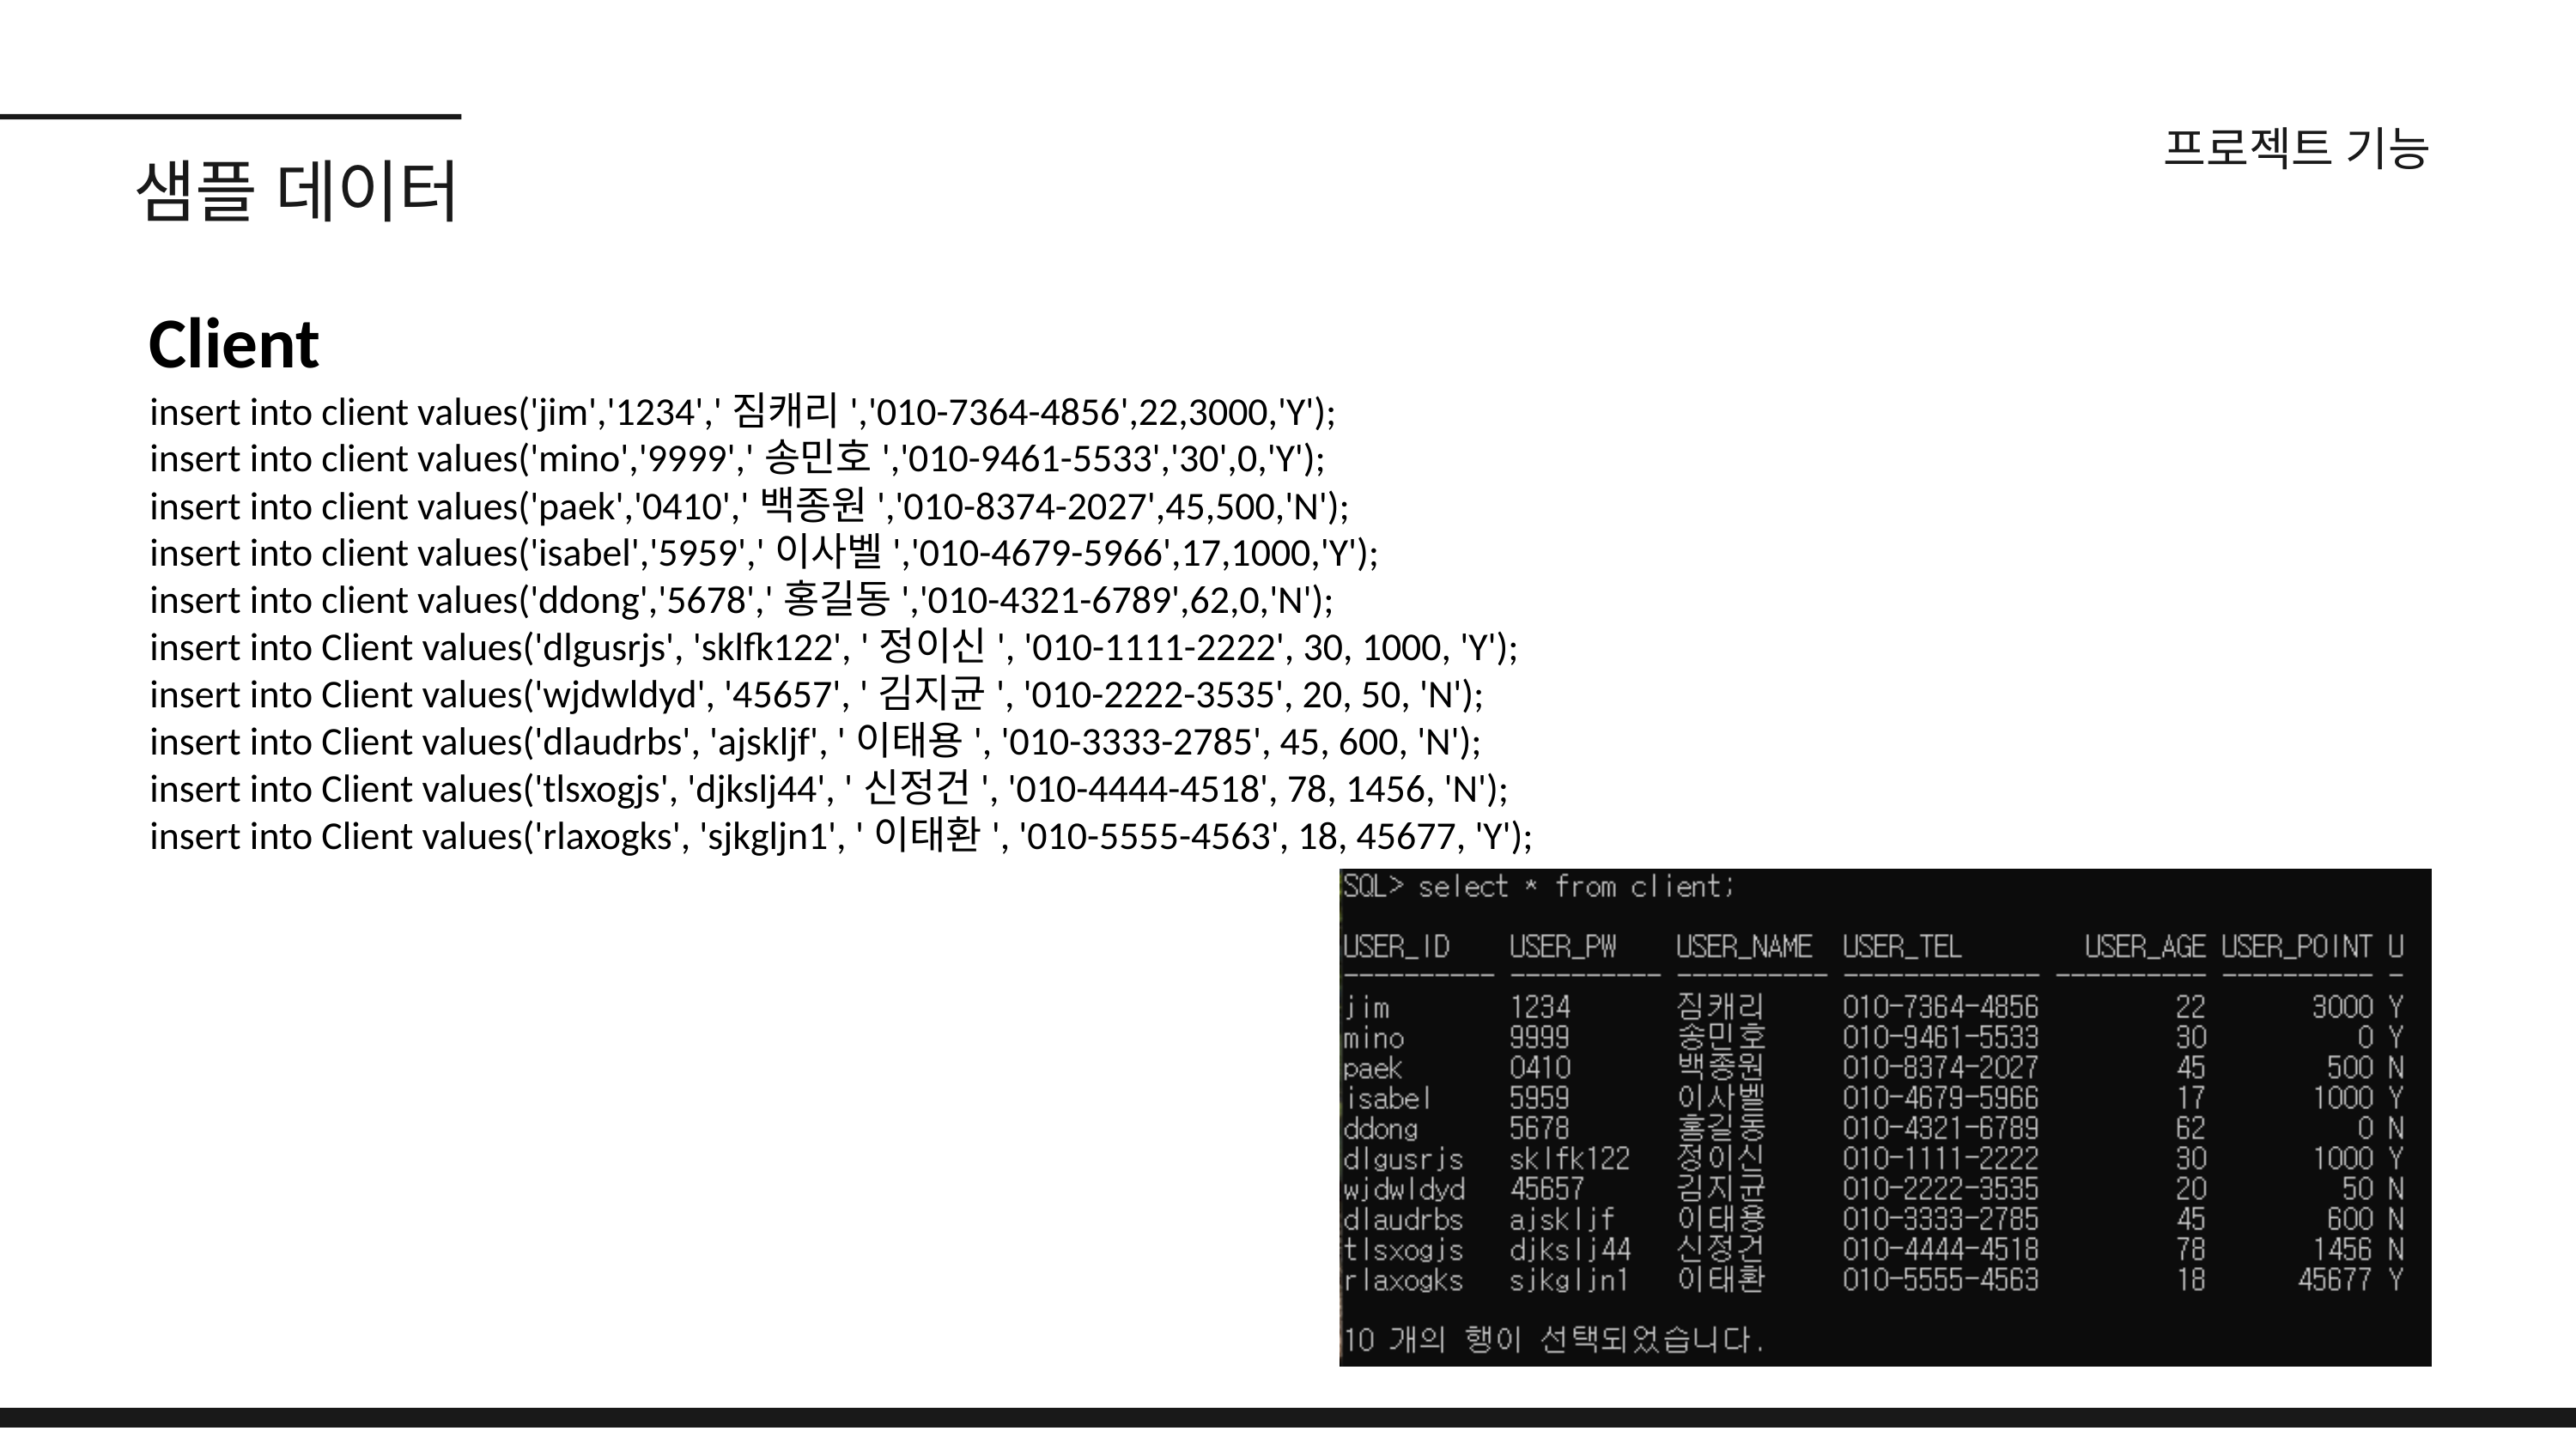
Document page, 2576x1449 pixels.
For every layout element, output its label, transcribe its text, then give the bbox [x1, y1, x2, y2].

picture [1340, 869, 2432, 1367]
text_box 프로젝트 기능 [1884, 110, 2432, 175]
text_box 샘플 데이터 [90, 135, 462, 230]
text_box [0, 1409, 2576, 1427]
text_box Client [135, 297, 417, 381]
text_box insert into client values('jim','1234','짐캐리','010-7364-4856',22,3000,'Y'); insert into client values('mino','9999','송민호','010-9461-5533','30',0,'Y'); insert into client values('paek','0410','백종원','010-8374-2027',45,500,'N'); insert into client values('isabel','5959','이사벨','010-4679-5966',17,1000,'Y'); insert into client values('ddong','5678','홍길동','010-4321-6789',62,0,'N'); insert into Client values('dlgusrjs', 'sklfk122', '정이신', '010-1111-2222', 30, 1000, 'Y'); insert into Client values('wjdwldyd', '45657', '김지균', '010-2222-3535', 20, 50, 'N'); insert into Client values('dlaudrbs', 'ajskljf', '이태용', '010-3333-2785', 45, 600, 'N'); insert into Client values('tlsxogjs', 'djkslj44', '신정건', '010-4444-4518', 78, 1456, 'N'); insert into Client values('rlaxogks', 'sjkgljn1', '이태환', '010-5555-4563', 18, 45677, 'Y'); [137, 379, 1608, 864]
